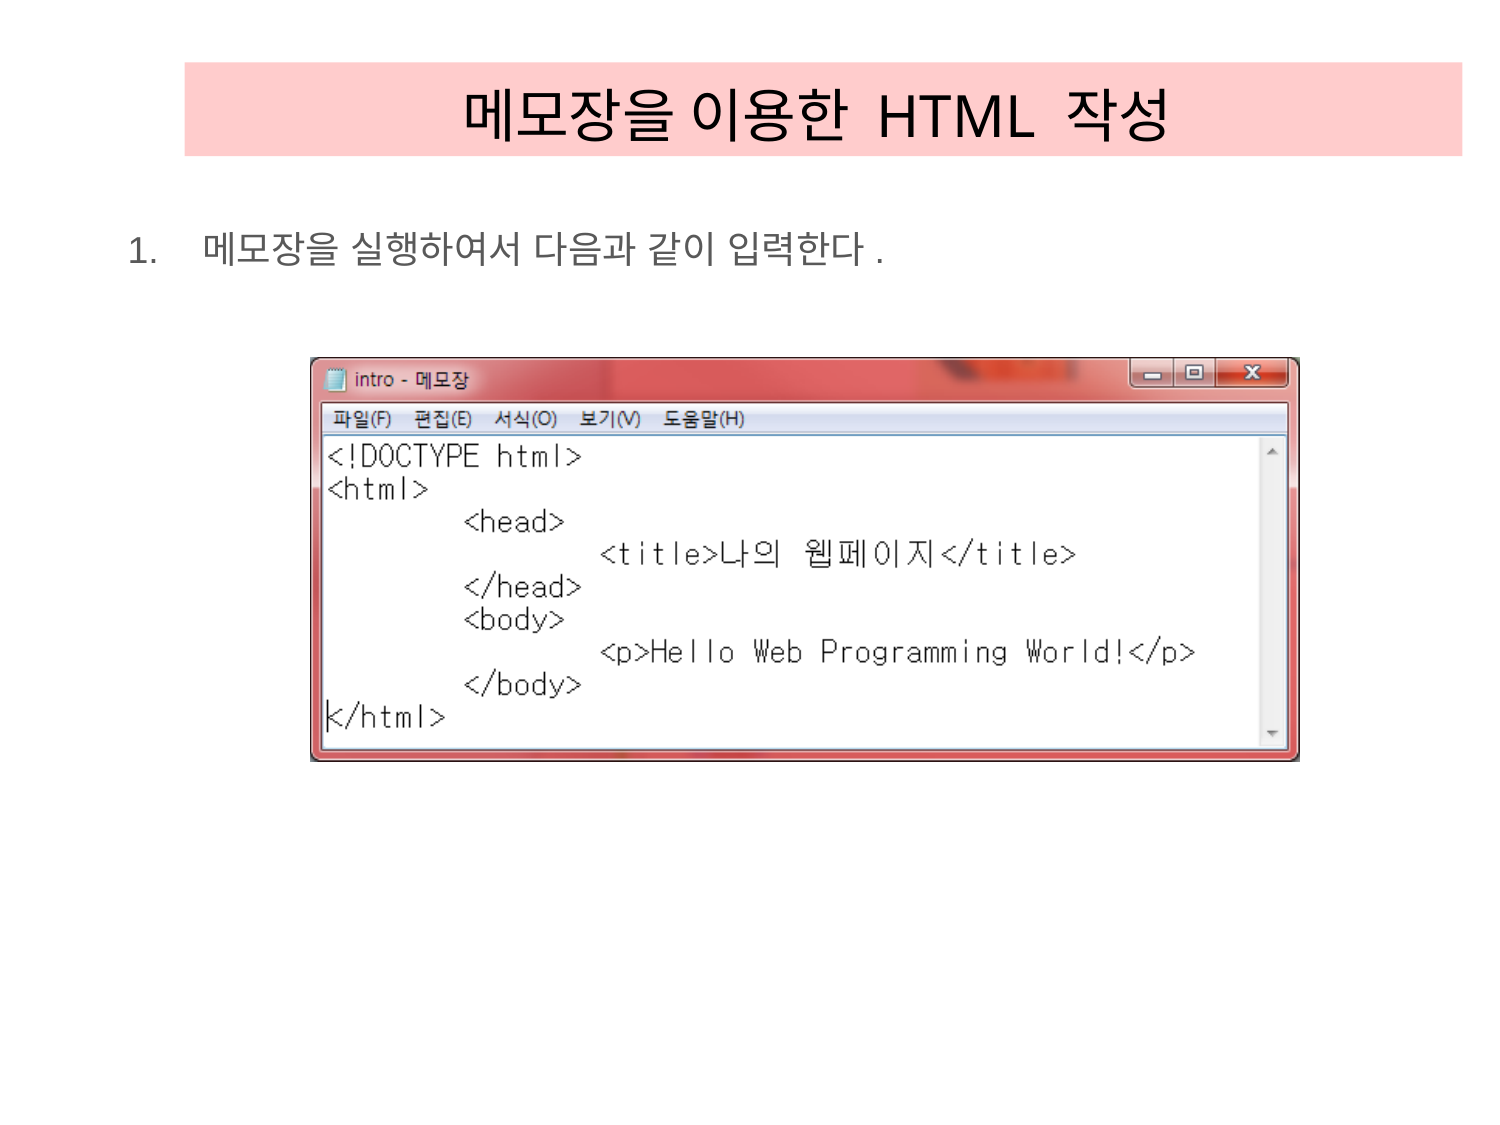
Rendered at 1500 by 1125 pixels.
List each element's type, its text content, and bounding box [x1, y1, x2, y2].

picture [310, 357, 1301, 762]
title 메모장을 이용한 HTML 작성 [184, 62, 1463, 157]
list 메모장을 실행하여서 다음과 같이 입력한다. [112, 218, 1460, 900]
